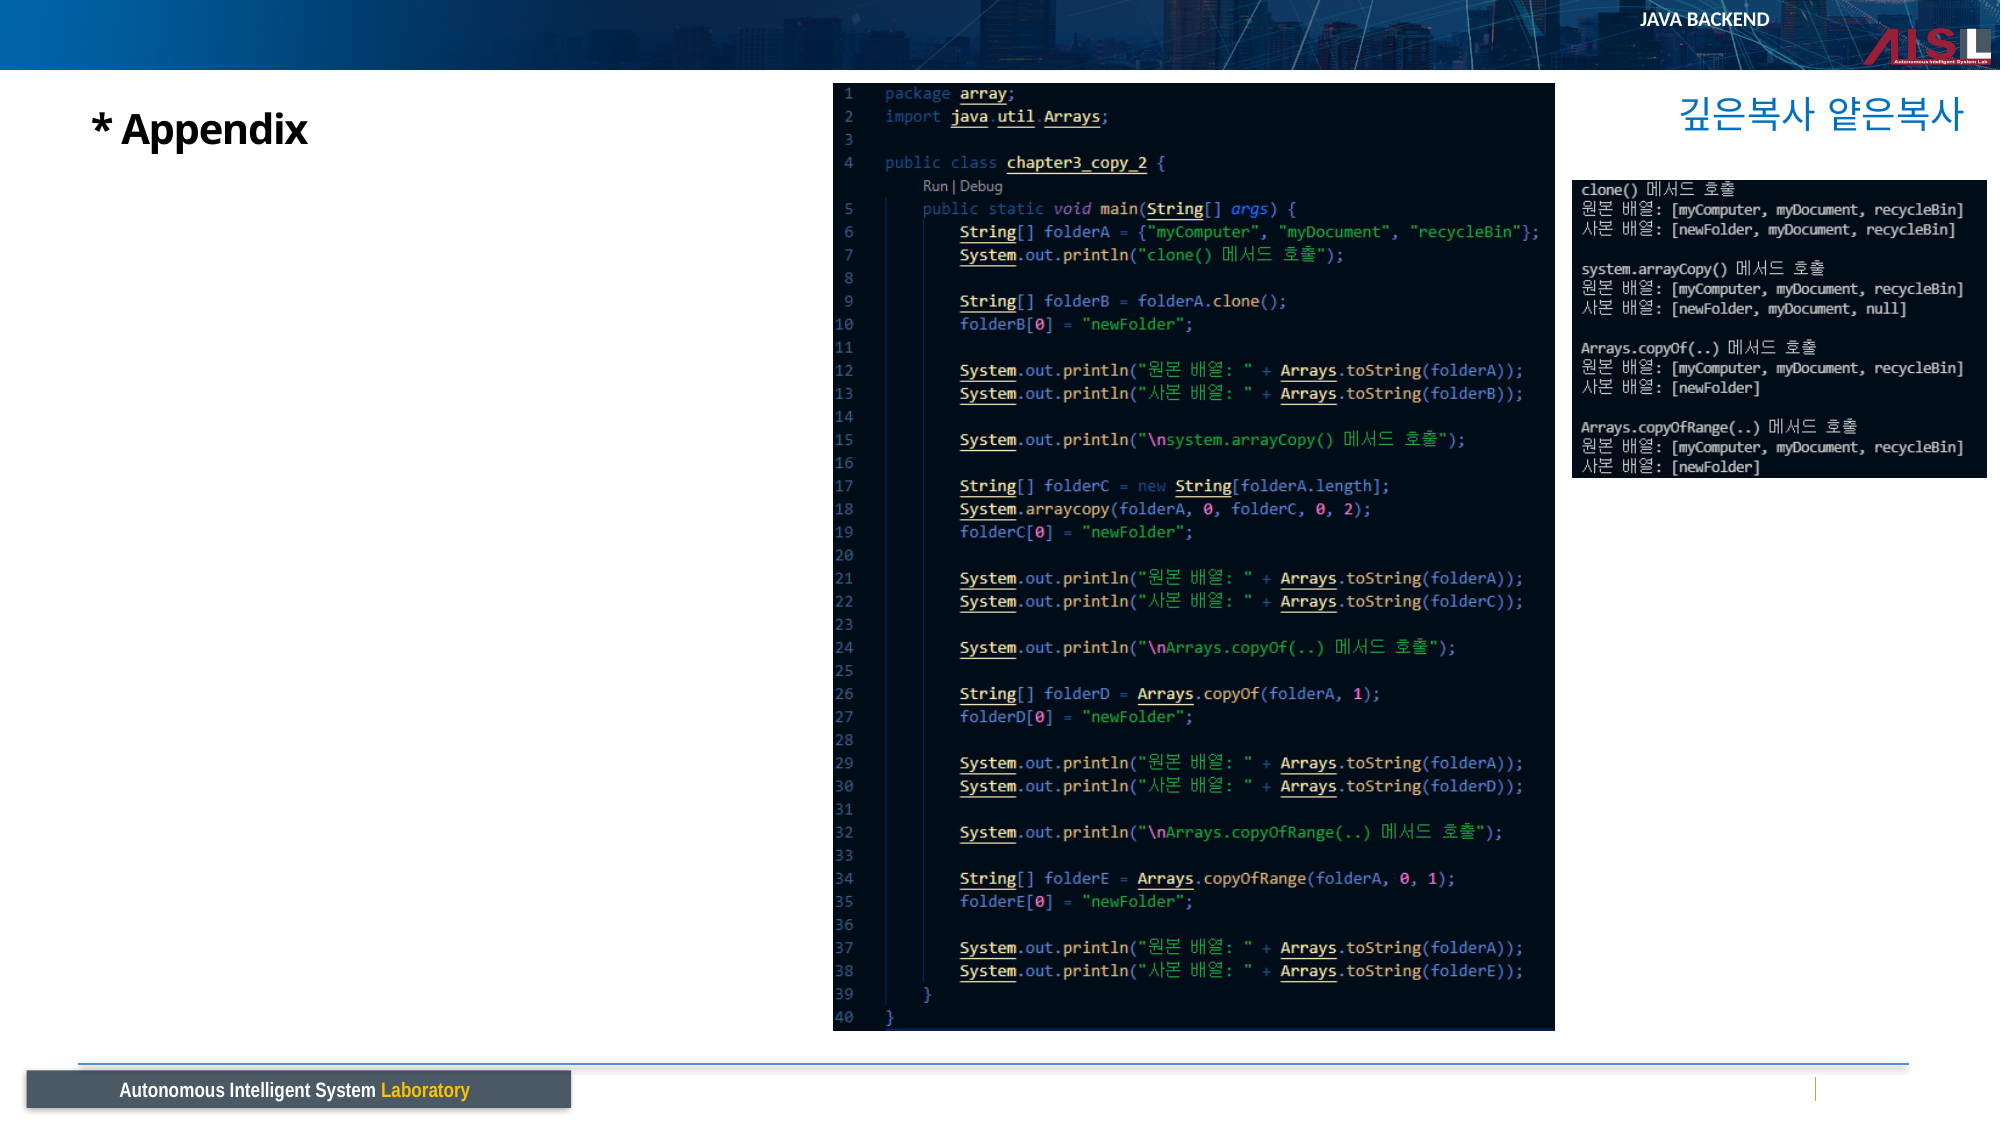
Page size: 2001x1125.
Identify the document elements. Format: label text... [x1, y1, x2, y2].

picture [1572, 180, 1987, 478]
text_box 깊은복사 얕은복사 [1671, 83, 1973, 144]
picture [832, 83, 1555, 1031]
picture [0, 0, 2000, 70]
title * Appendix [82, 78, 1884, 177]
